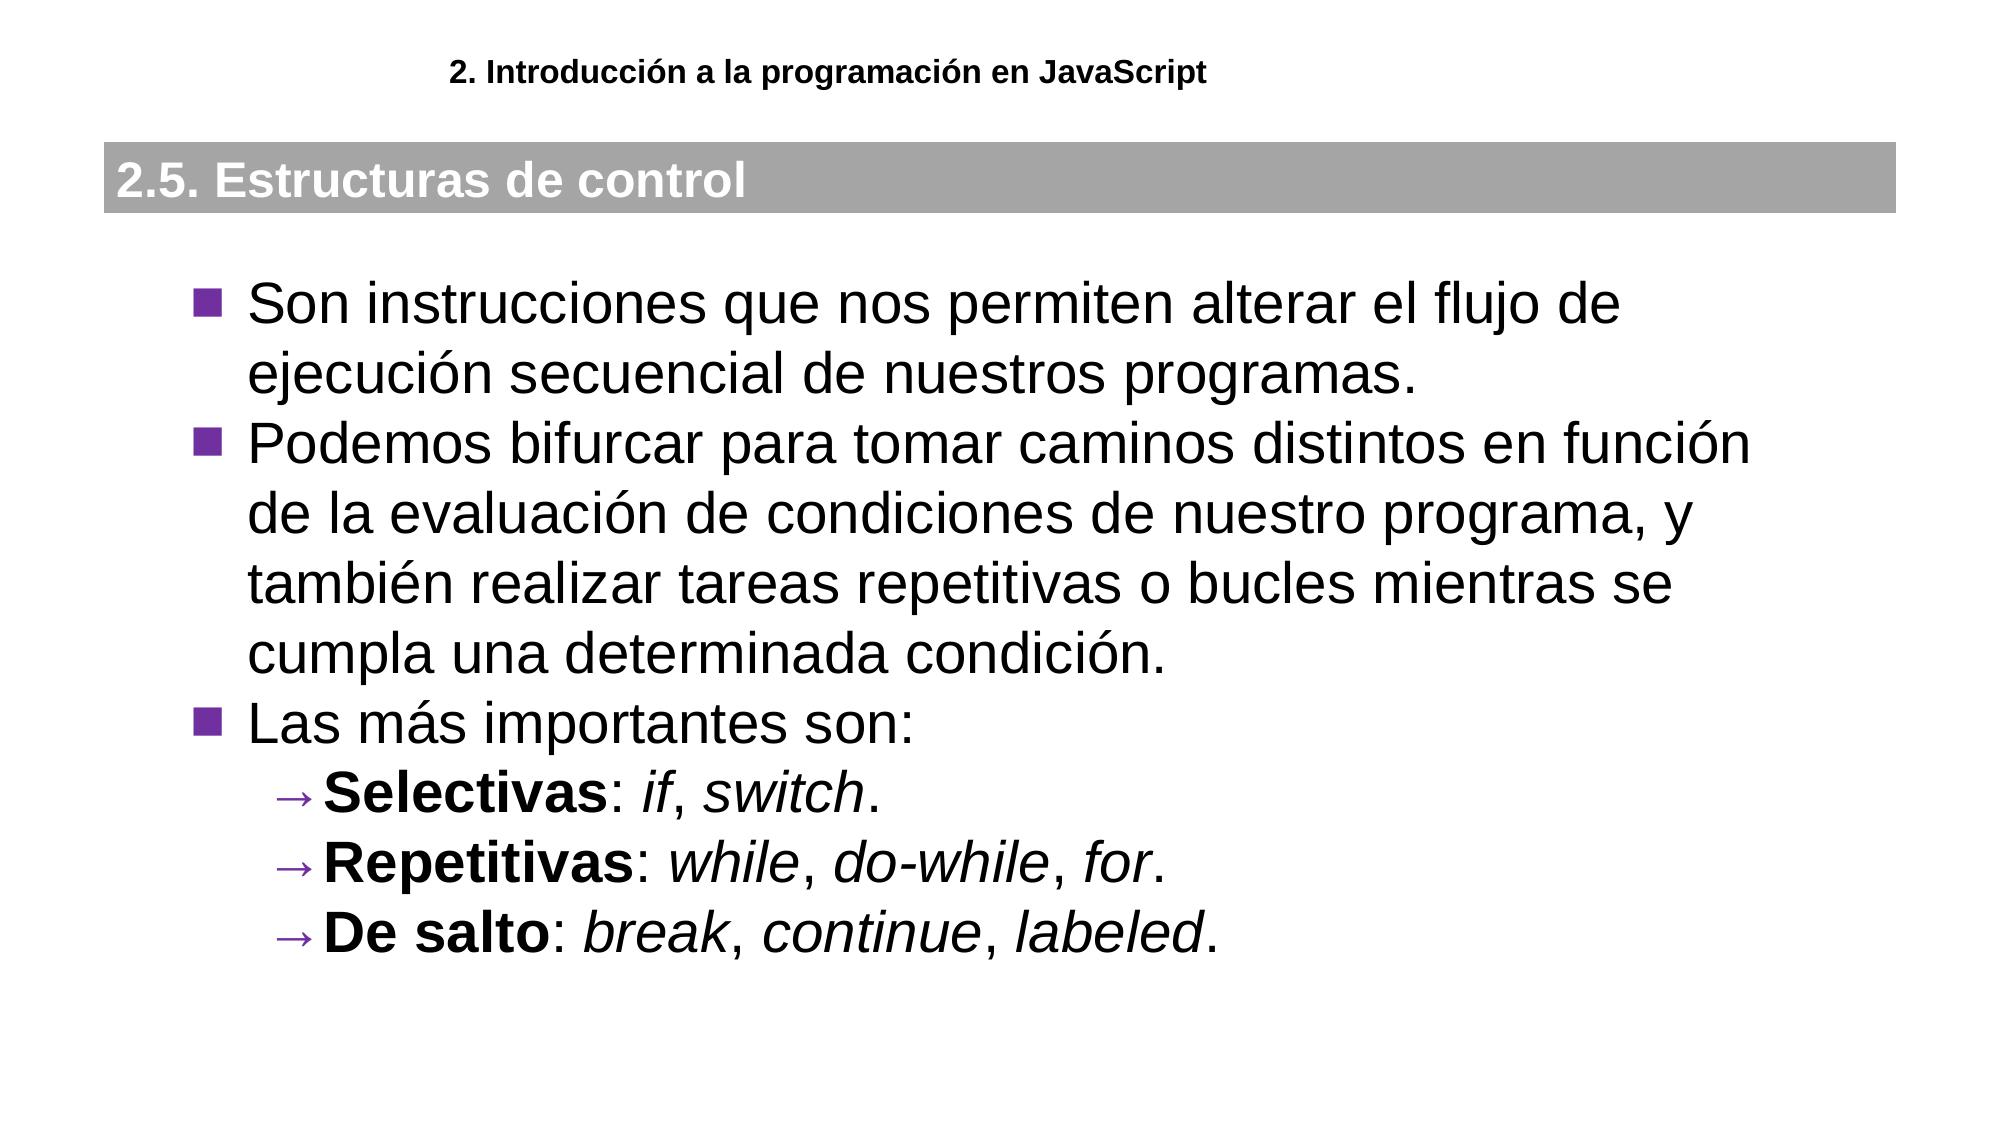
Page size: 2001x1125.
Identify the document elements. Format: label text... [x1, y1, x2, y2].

text_box Son instrucciones que nos permiten alterar el flujo de ejecución secuencial de nuestros programas. Podemos bifurcar para tomar caminos distintos en función de la evaluación de condiciones de nuestro programa, y también realizar tareas repetitivas o bucles mientras se cumpla una determinada condición. Las más importantes son: Selectivas: if, switch. Repetitivas: while, do-while, for. De salto: break, continue, labeled. [176, 257, 1821, 972]
text_box 2.5. Estructuras de control [101, 138, 1899, 216]
text_box 2. Introducción a la programación en JavaScript [434, 42, 1512, 98]
